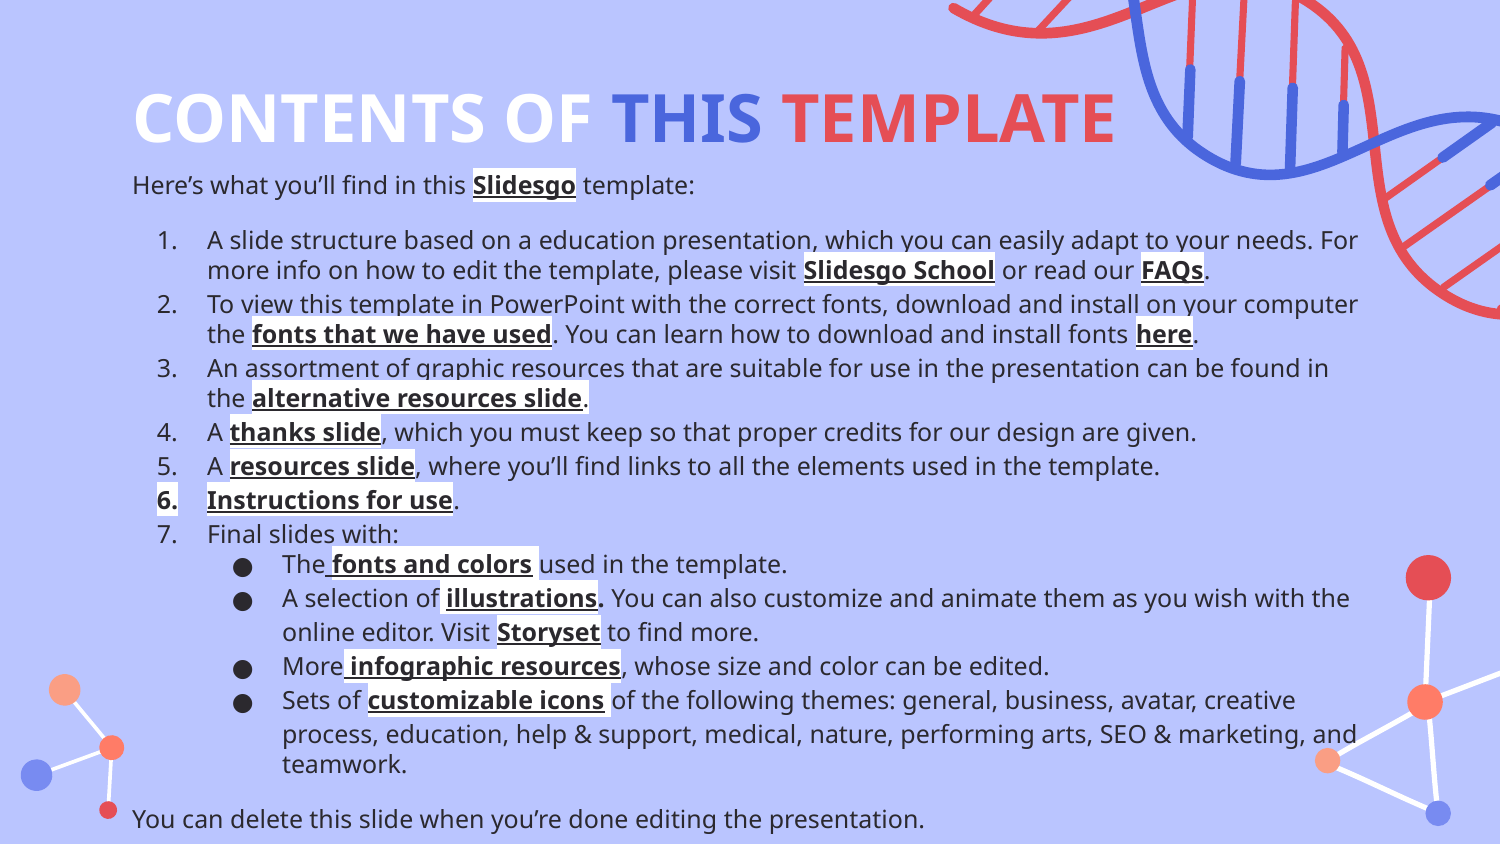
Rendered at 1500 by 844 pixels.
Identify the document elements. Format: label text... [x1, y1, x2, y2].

title CONTENTS OF THIS TEMPLATE [116, 60, 1385, 154]
list Here’s what you’ll find in this Slidesgo template: A slide structure based on a education presentation, which you can easily adapt to your needs. For more info on how to edit the template, please visit Slidesgo School or read our FAQs. To view this template in PowerPoint with the correct fonts, download and install on your computer the fonts that we have used. You can learn how to download and install fonts here. An assortment of graphic resources that are suitable for use in the presentation can be found in the alternative resources slide. A thanks slide, which you must keep so that proper credits for our design are given. A resources slide, where you’ll find links to all the elements used in the template. Instructions for use. Final slides with: The fonts and colors used in the template. A selection of illustrations. You can also customize and animate them as you wish with the online editor. Visit Storyset to find more. More infographic resources, whose size and color can be edited. Sets of customizable icons of the following themes: general, business, avatar, creative process, education, help & support, medical, nature, performing arts, SEO & marketing, and teamwork. You can delete this slide when you’re done editing the presentation. [116, 154, 1385, 750]
